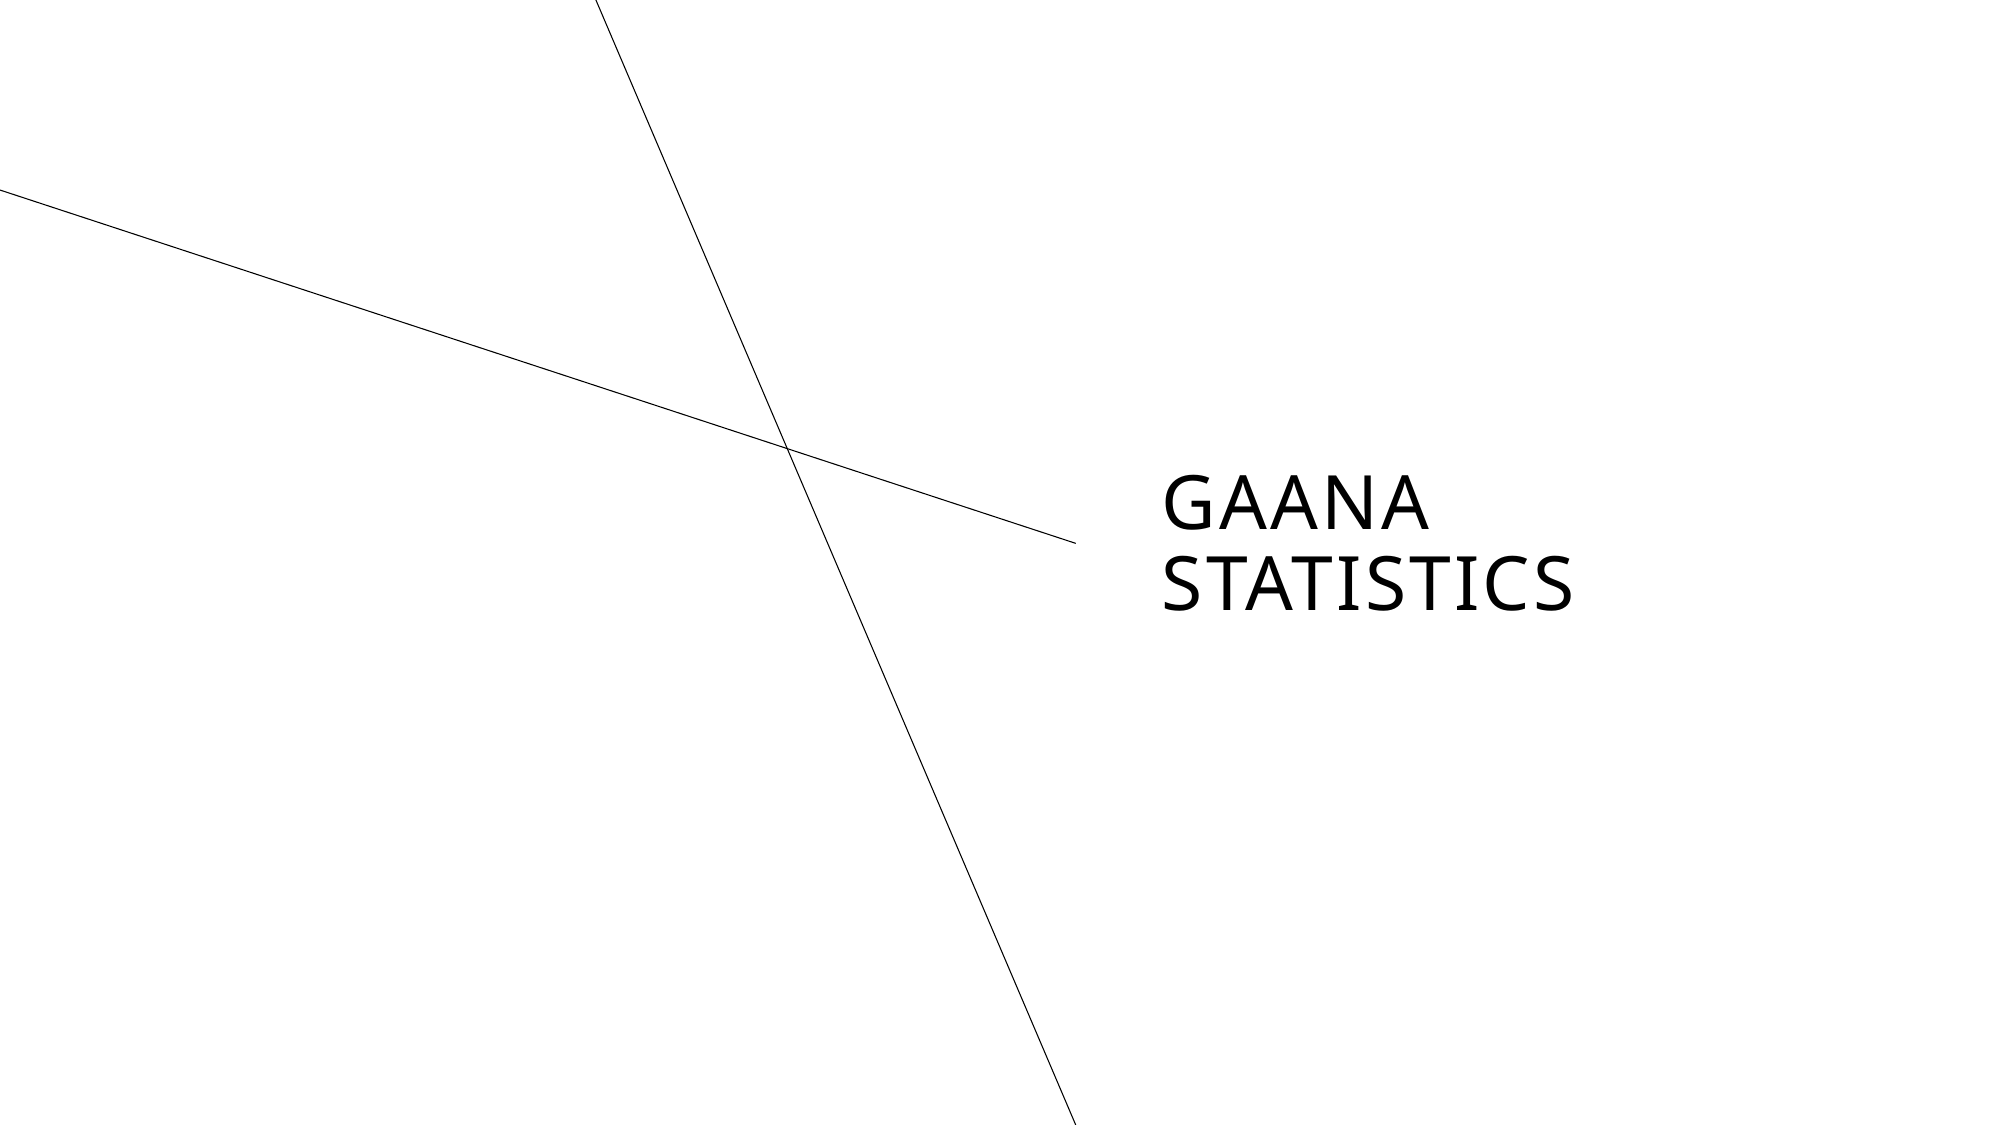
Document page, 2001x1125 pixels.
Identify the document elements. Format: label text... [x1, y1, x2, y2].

text_box Gaana Statistics [1146, 79, 1833, 634]
